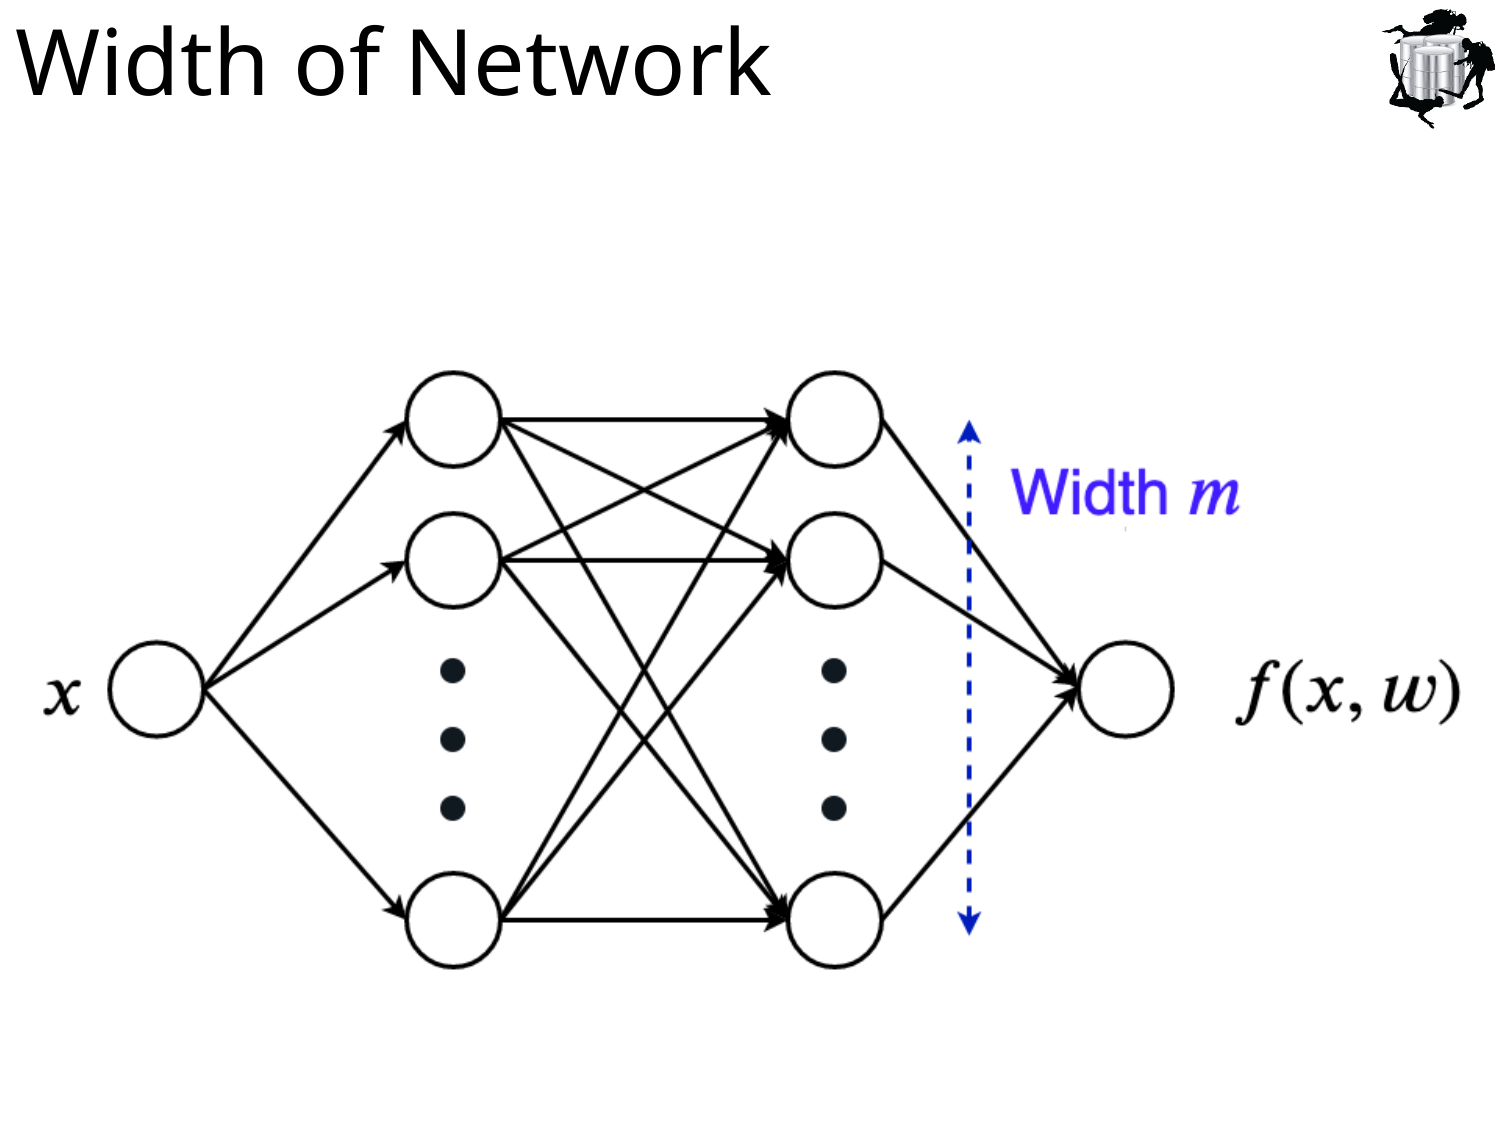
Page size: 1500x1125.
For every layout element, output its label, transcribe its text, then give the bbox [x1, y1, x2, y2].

picture [3, 355, 1500, 1001]
picture [1377, 5, 1498, 131]
title Width of Network [0, 0, 1377, 131]
